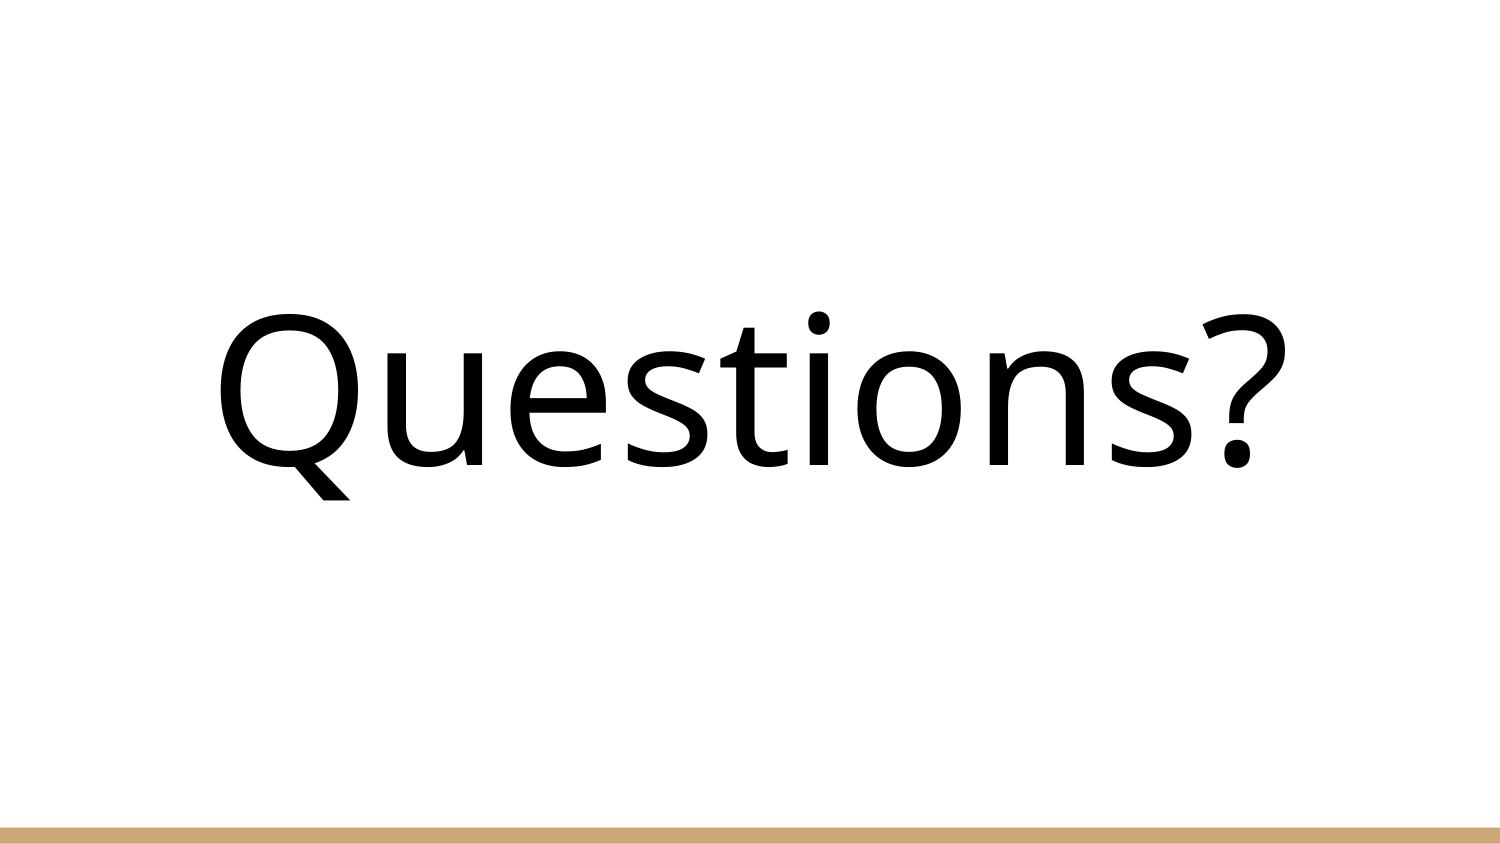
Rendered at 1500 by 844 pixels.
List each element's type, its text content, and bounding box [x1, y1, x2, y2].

title Questions? [51, 213, 1449, 522]
